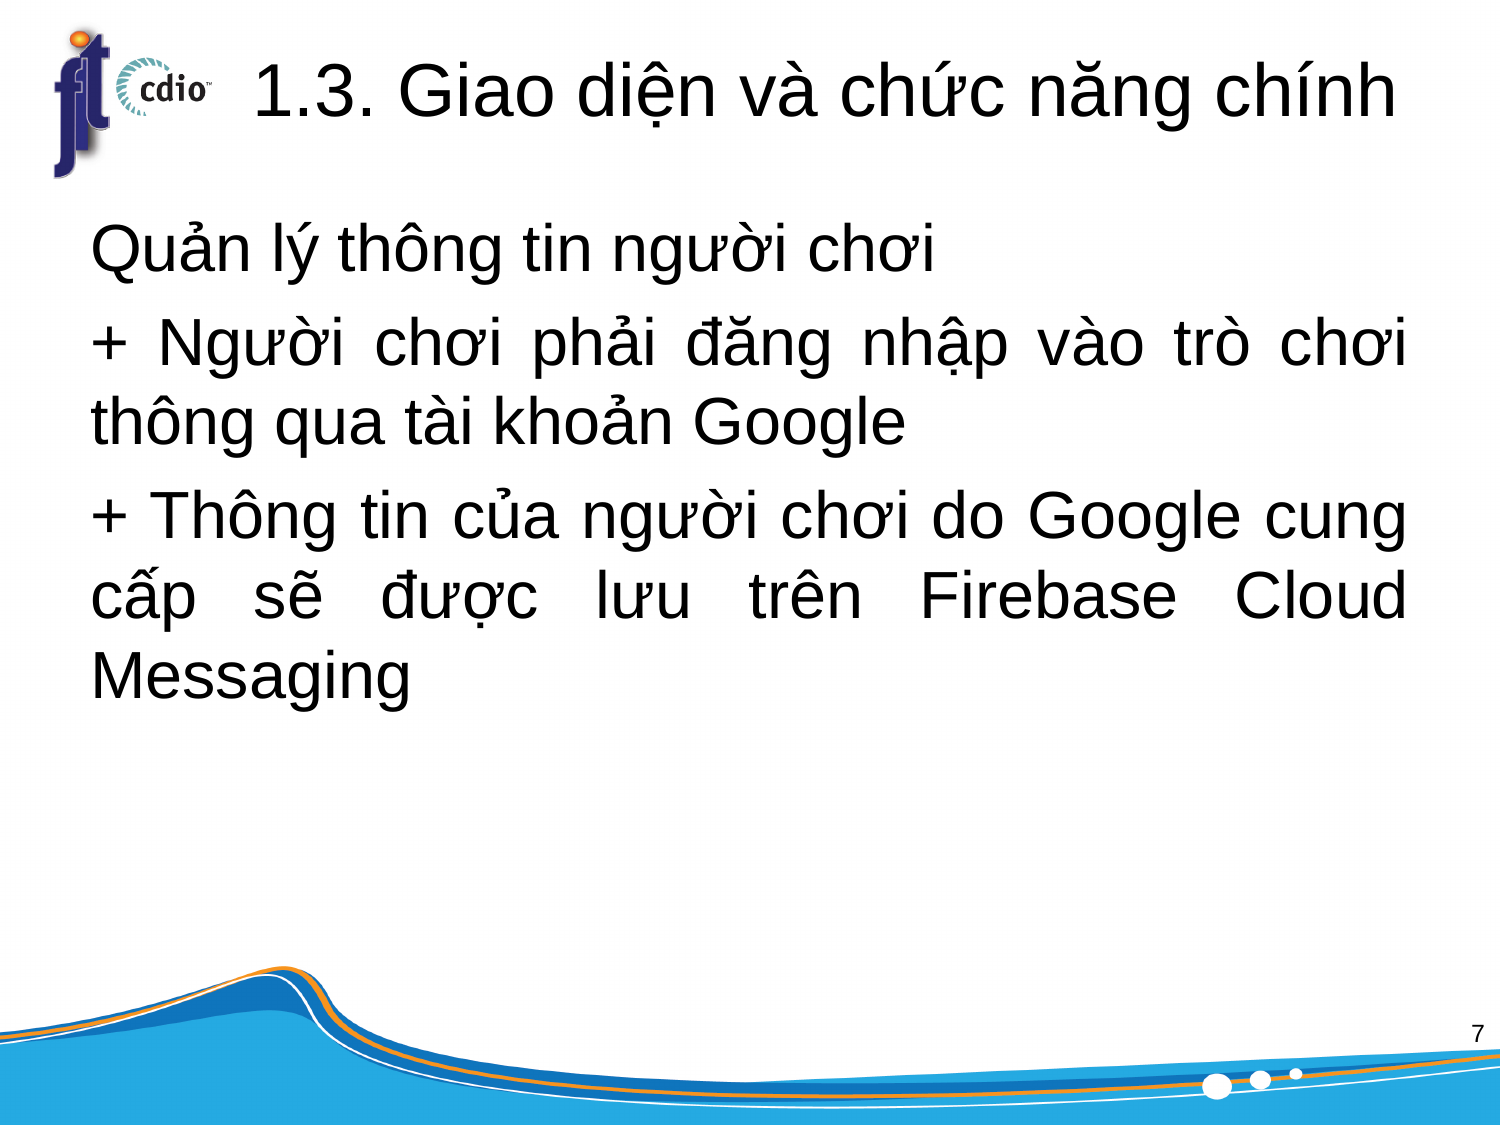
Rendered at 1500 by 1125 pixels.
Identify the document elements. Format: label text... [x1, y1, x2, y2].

slide_number 7 [1149, 1002, 1500, 1063]
list Quản lý thông tin người chơi + Người chơi phải đăng nhập vào trò chơi thông qua tài khoản Google + Thông tin của người chơi do Google cung cấp sẽ được lưu trên Firebase Cloud Messaging [75, 197, 1425, 977]
picture [0, 0, 1500, 1125]
title 1.3. Giao diện và chức năng chính [226, 6, 1425, 166]
